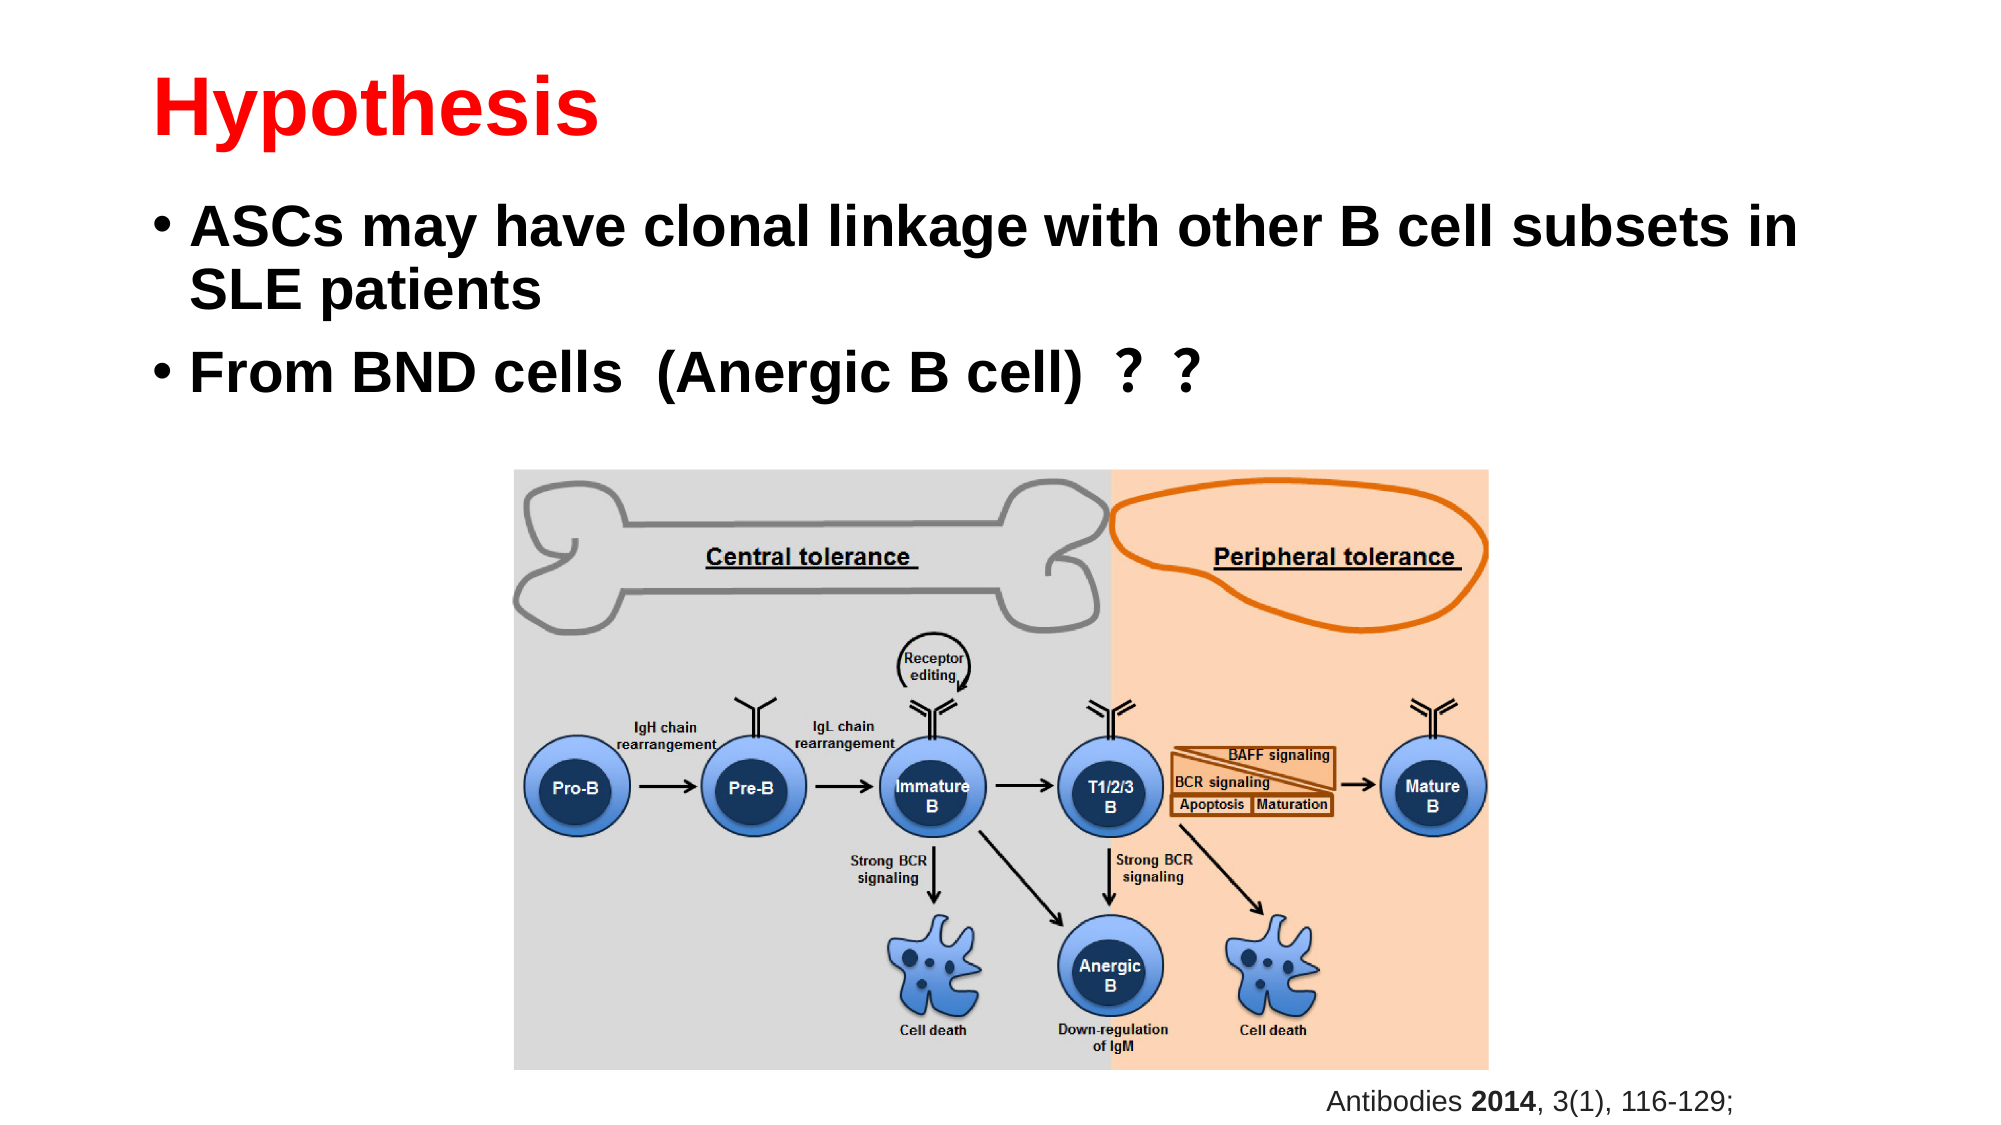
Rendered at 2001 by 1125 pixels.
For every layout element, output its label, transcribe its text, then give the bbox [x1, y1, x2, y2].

list ASCs may have clonal linkage with other B cell subsets in SLE patients From BND cells (Anergic B cell) ？？ [137, 218, 1863, 903]
text_box Antibodies 2014, 3(1), 116-129; [1311, 1074, 1750, 1125]
title Hypothesis [137, 0, 1863, 218]
picture [506, 463, 1494, 1075]
